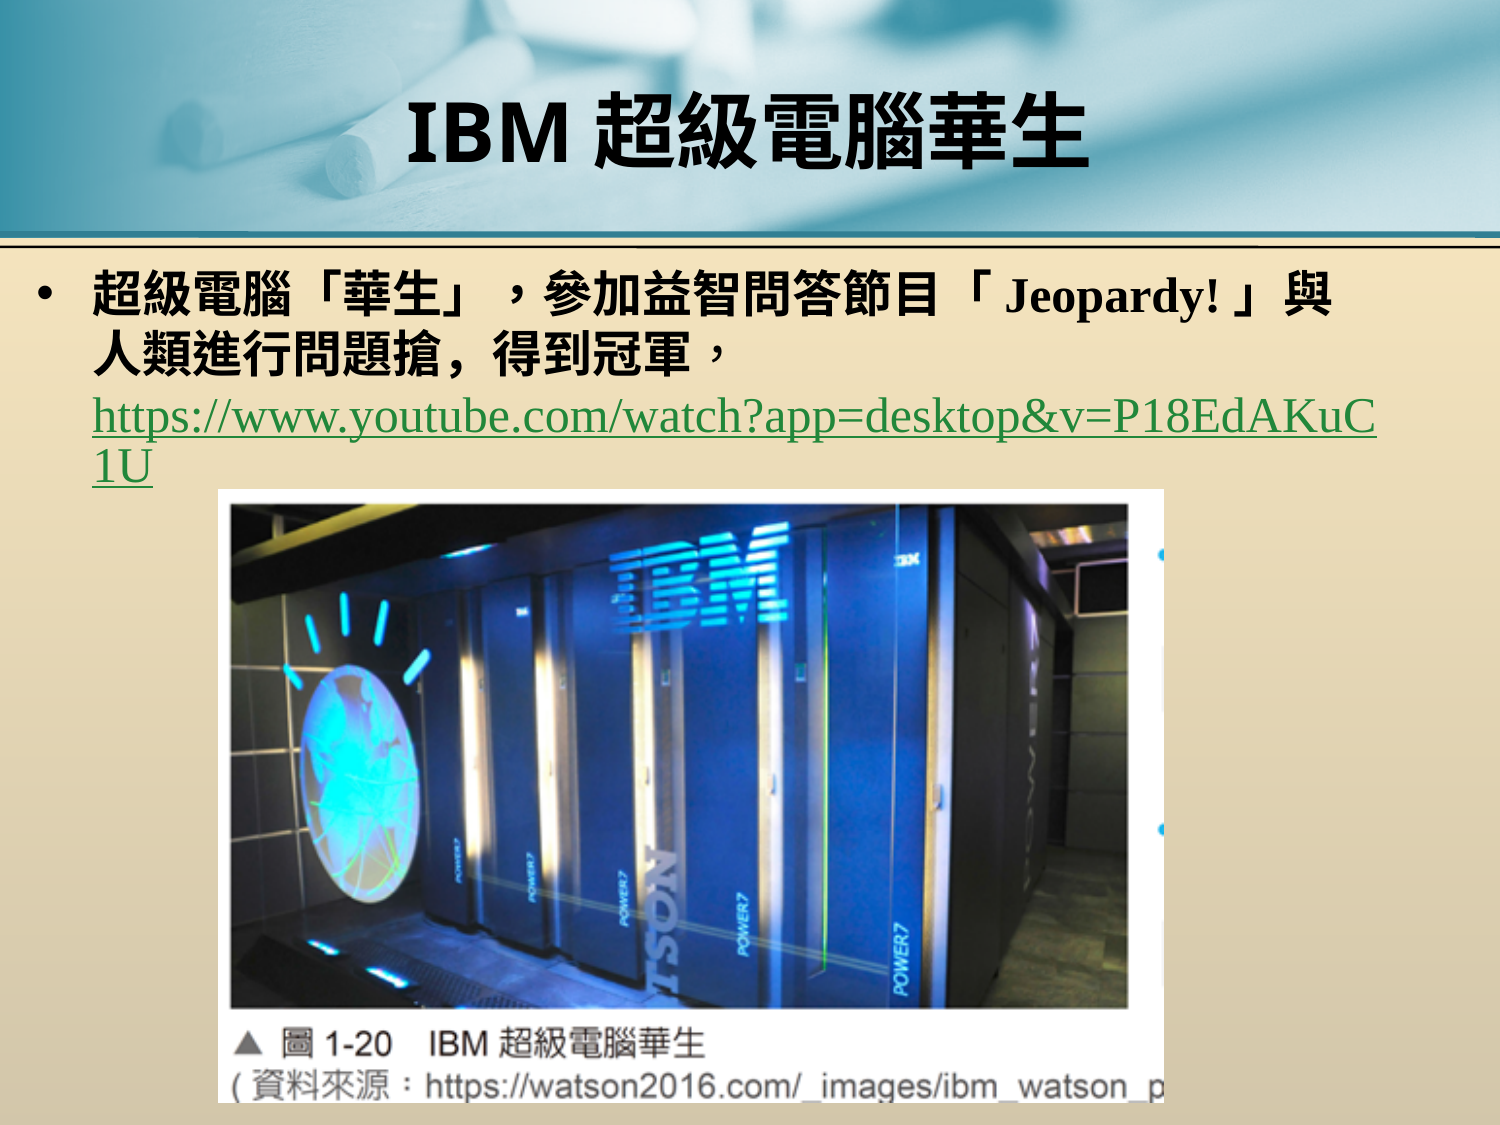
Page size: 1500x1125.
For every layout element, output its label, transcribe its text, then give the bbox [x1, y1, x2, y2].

picture [218, 489, 1164, 1103]
title IBM超級電腦華生 [75, 24, 1425, 233]
list 超級電腦「華生」，參加益智問答節目「Jeopardy!」與人類進行問題搶，得到冠軍，https://www.youtube.com/watch?app=desktop&v=P18EdAKuC1U [21, 255, 1393, 1047]
